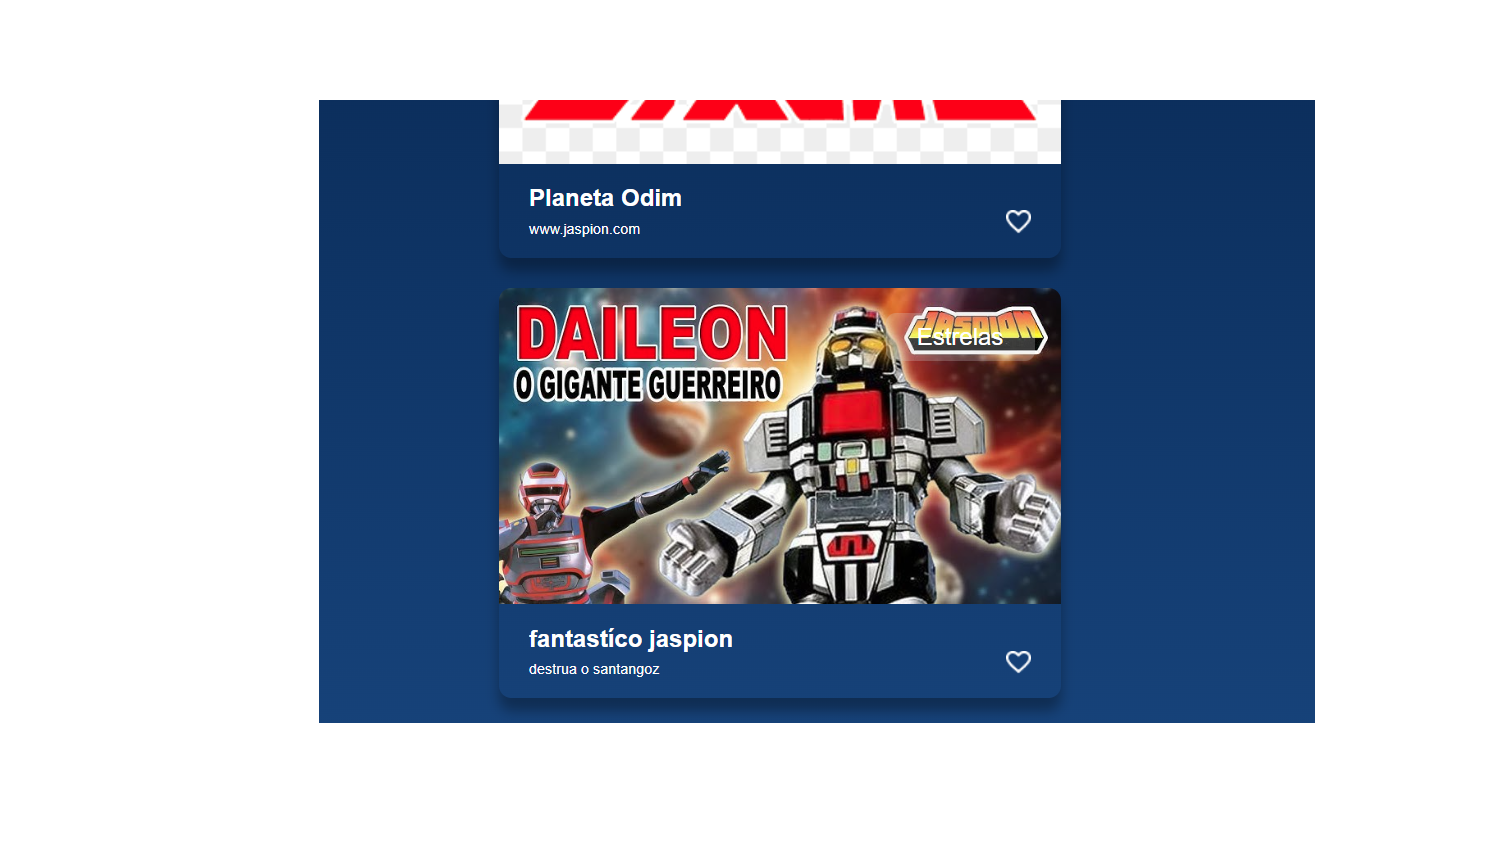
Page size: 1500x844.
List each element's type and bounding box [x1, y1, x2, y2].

picture [319, 100, 1315, 723]
